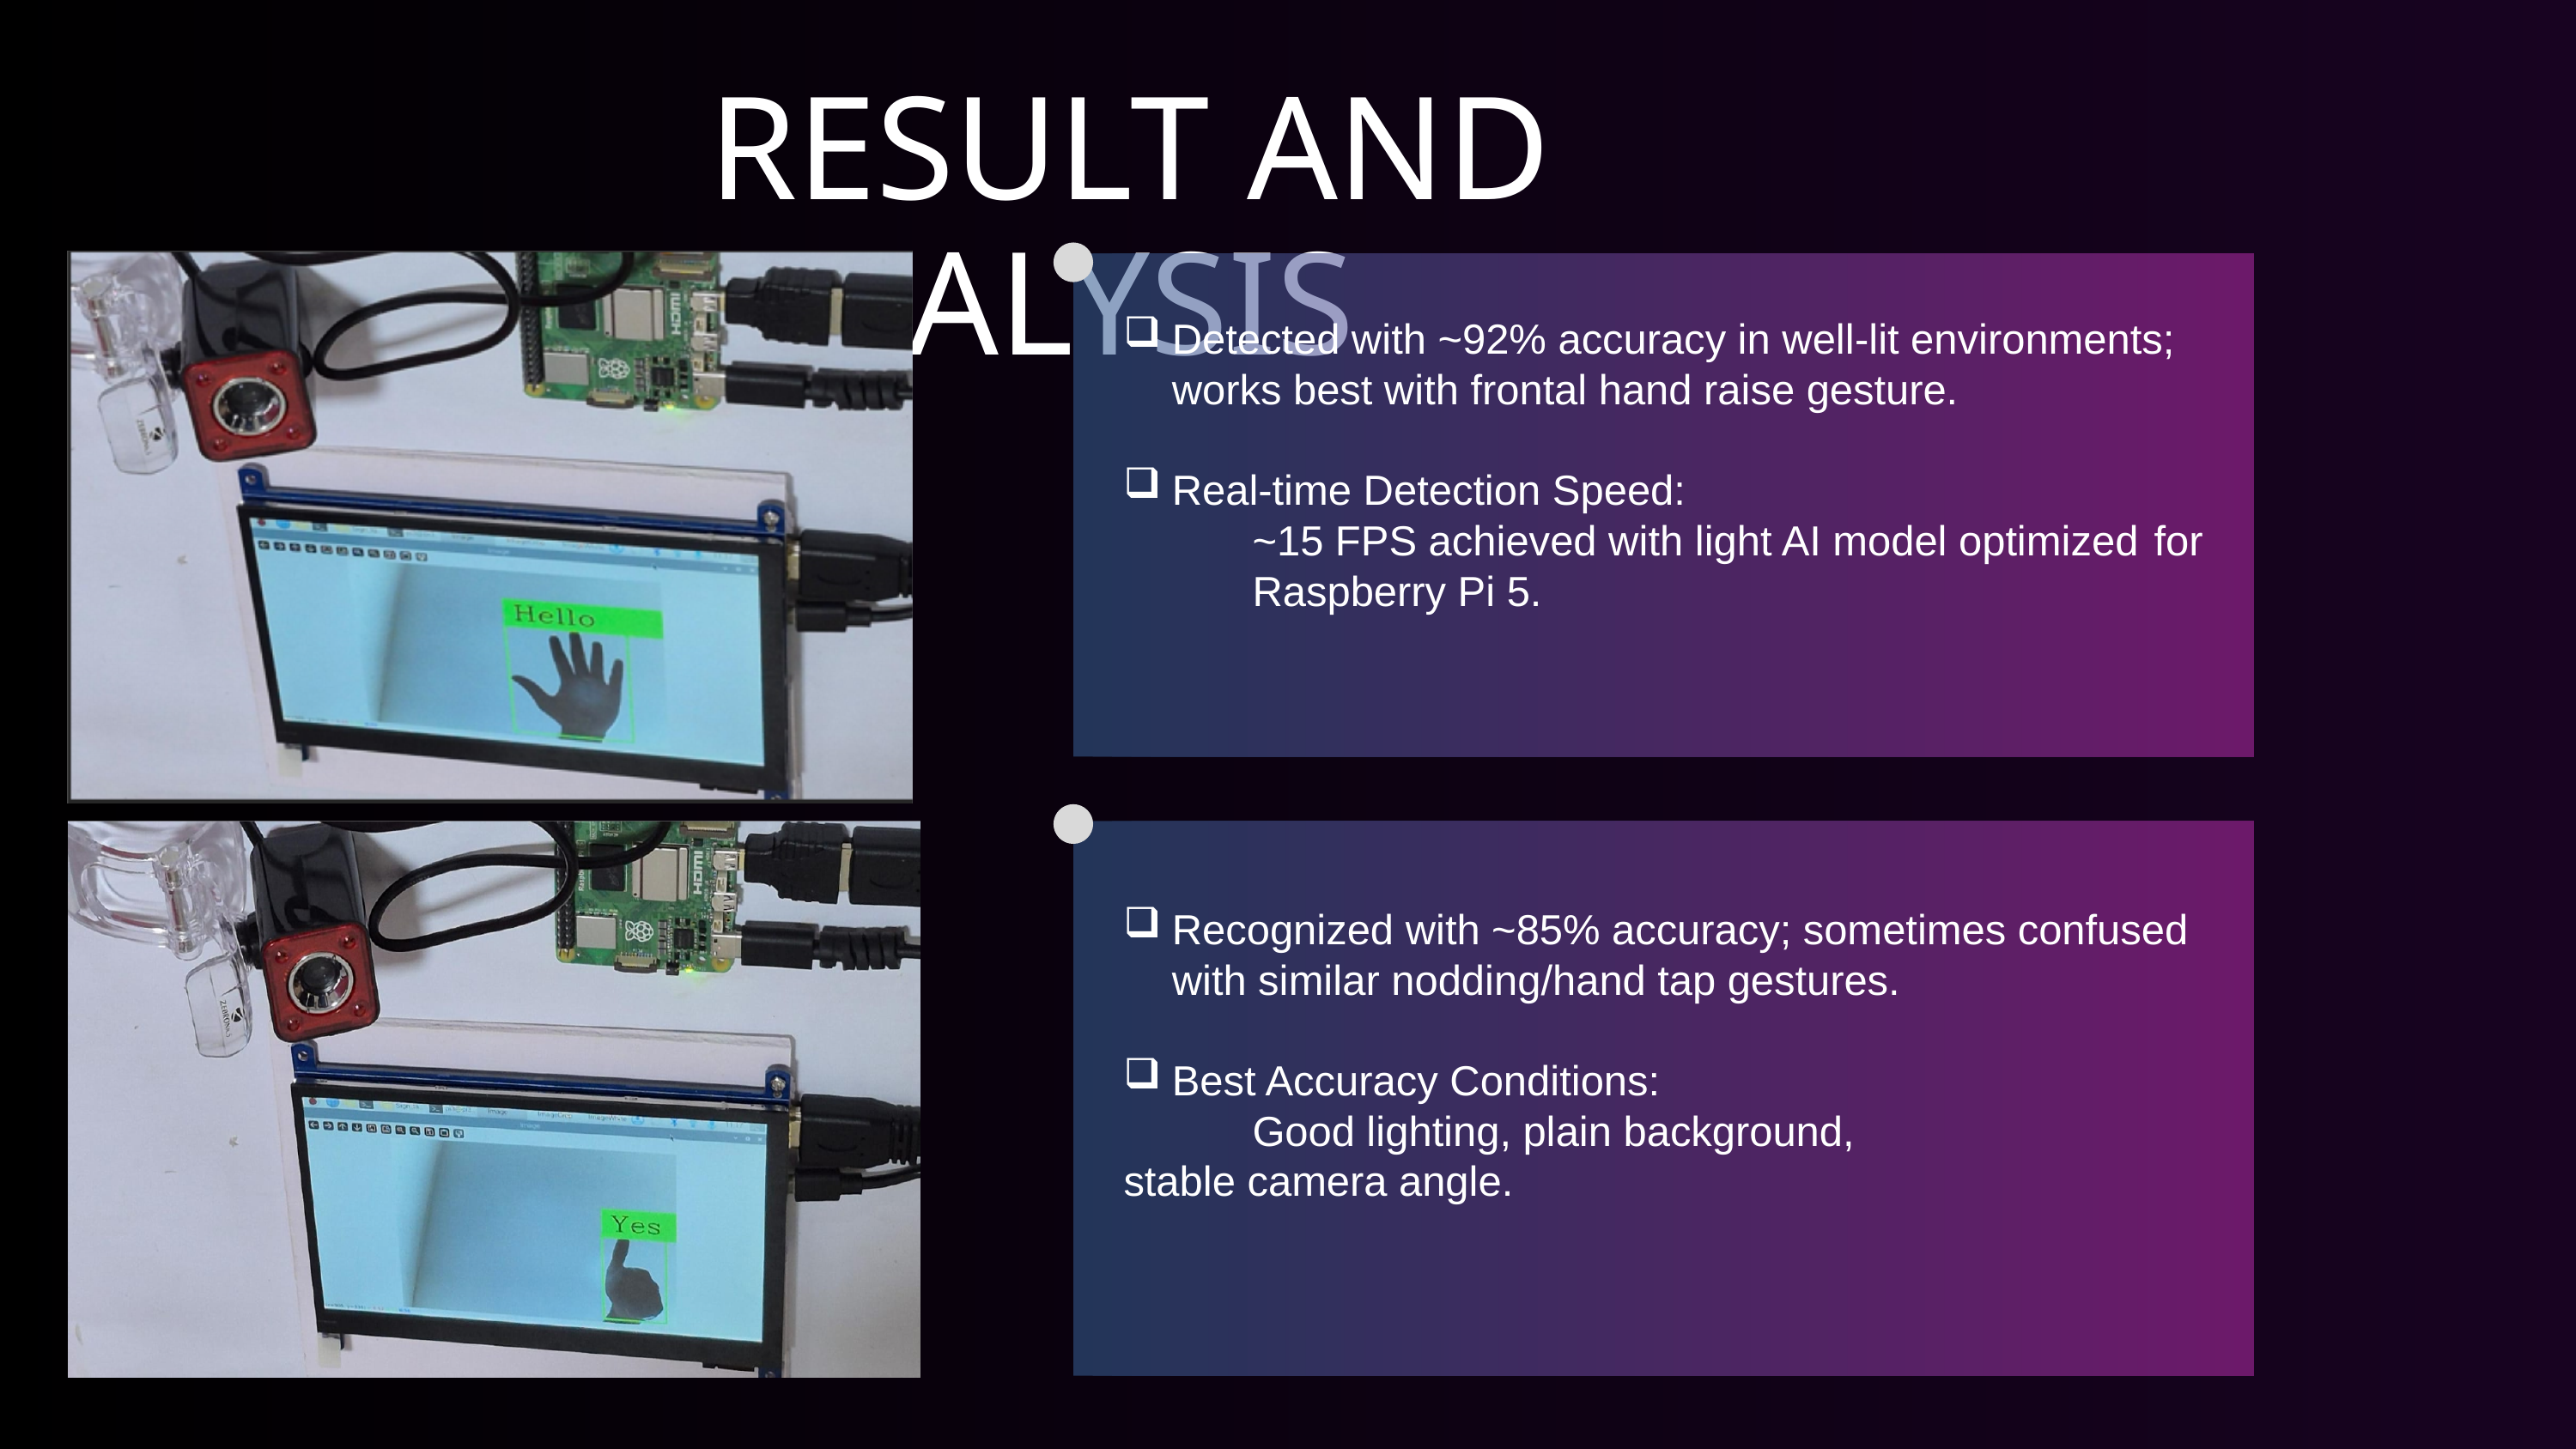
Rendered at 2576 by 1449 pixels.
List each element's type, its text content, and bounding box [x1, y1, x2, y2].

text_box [1072, 253, 2255, 757]
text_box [1053, 803, 1094, 845]
text_box RESULT AND ANALYSIS [708, 72, 2144, 384]
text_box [1053, 242, 1094, 282]
picture [67, 250, 913, 804]
picture [67, 821, 920, 1378]
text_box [1072, 821, 2255, 1376]
